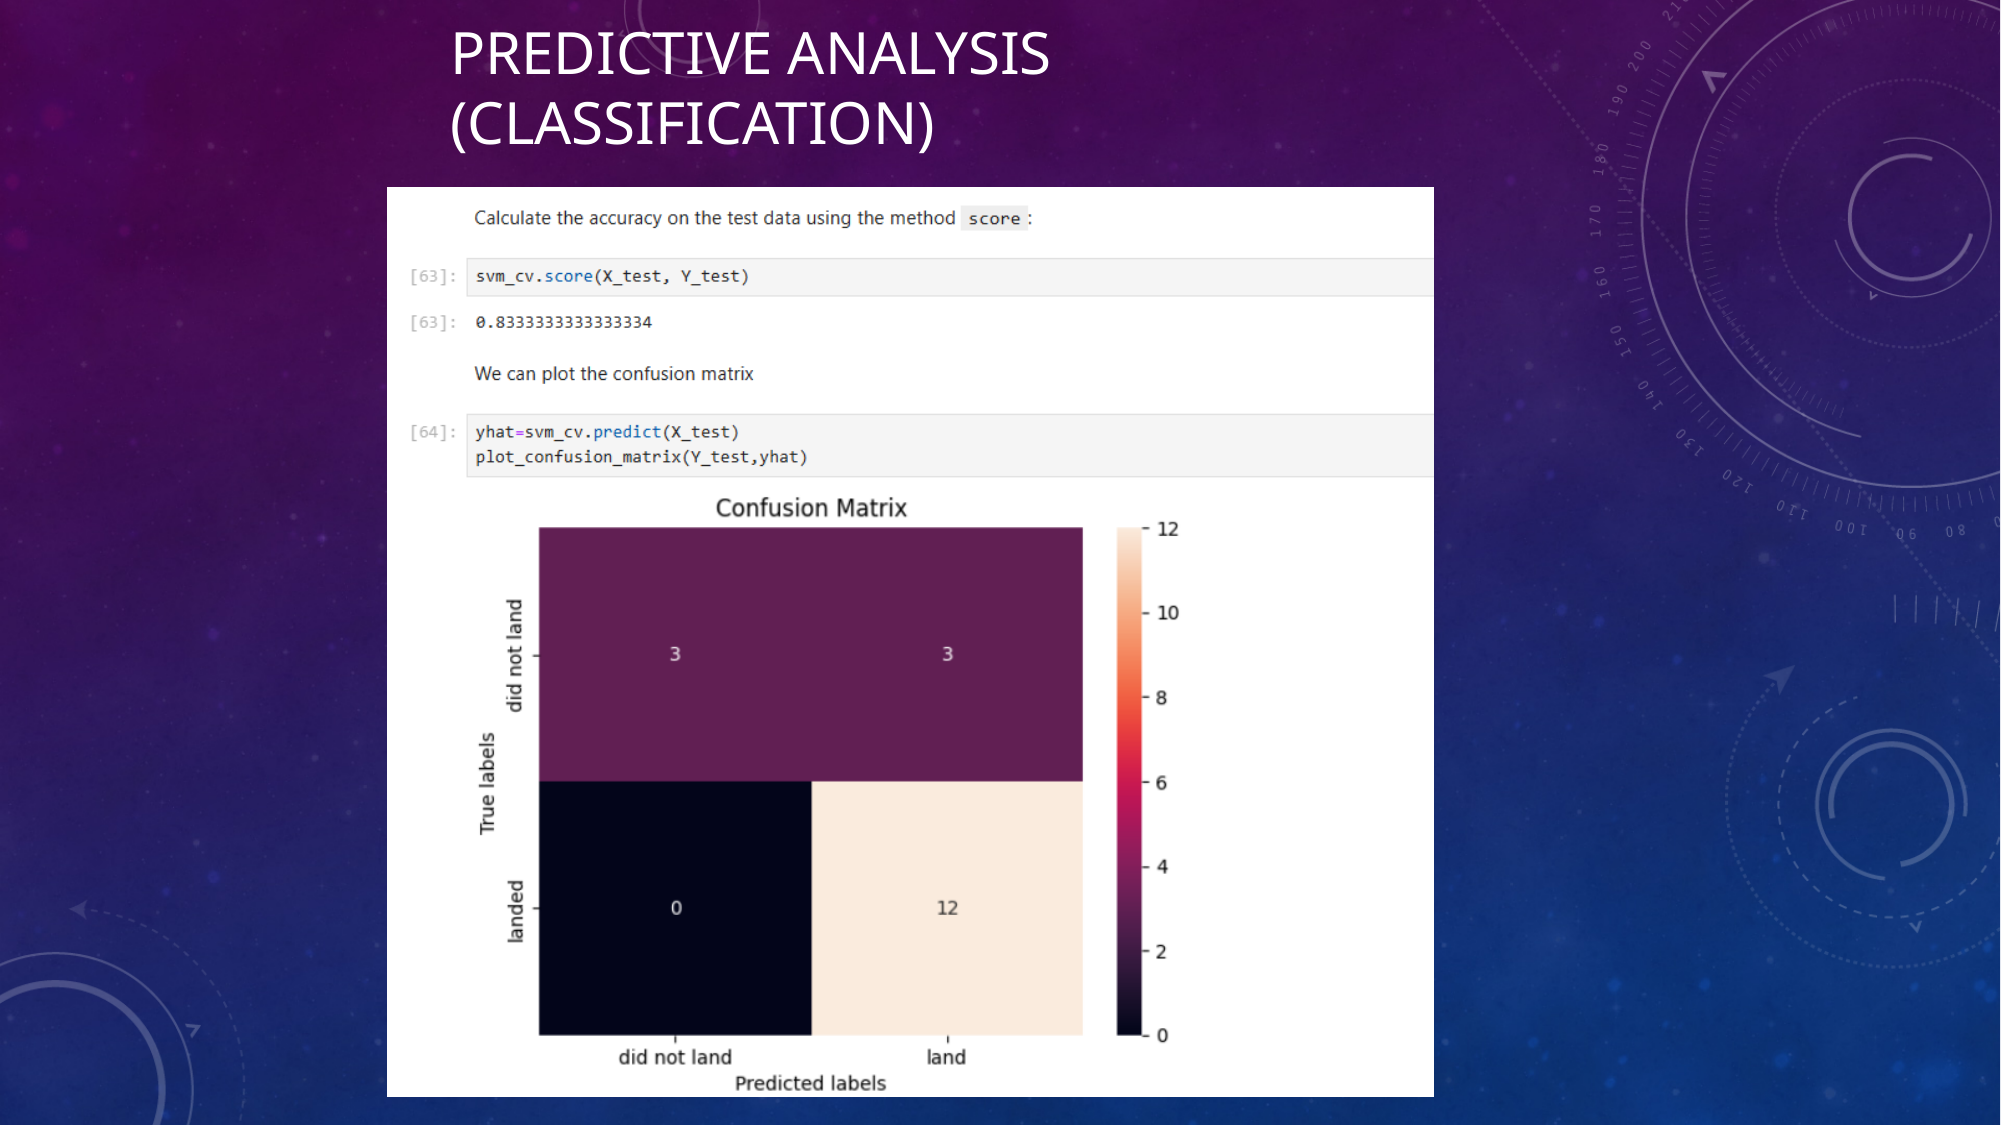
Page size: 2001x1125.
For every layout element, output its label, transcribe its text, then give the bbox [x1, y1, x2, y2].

title Predictive analysis (classification) [435, 61, 1447, 164]
picture [0, 0, 2001, 1125]
